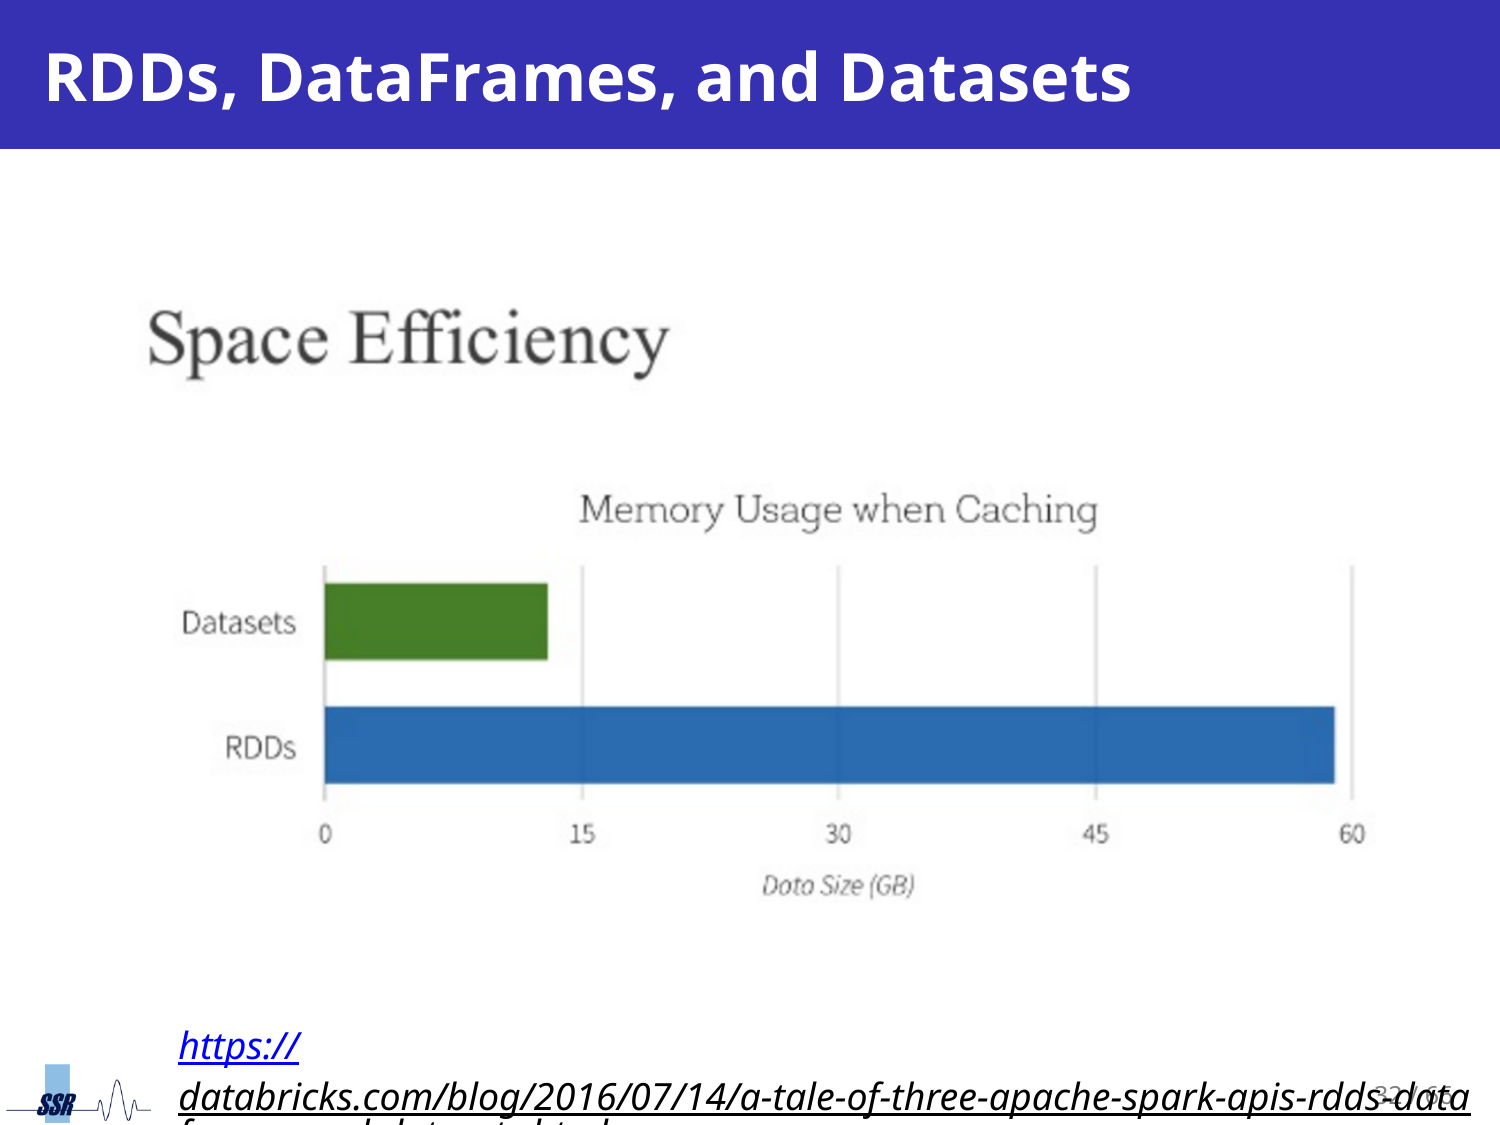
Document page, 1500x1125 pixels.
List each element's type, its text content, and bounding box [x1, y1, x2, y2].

picture [111, 201, 1440, 965]
picture [1, 1062, 151, 1125]
text_box https://databricks.com/blog/2016/07/14/a-tale-of-three-apache-spark-apis-rdds-dataframes-and-datasets.html [163, 1014, 1490, 1125]
title RDDs, DataFrames, and Datasets [0, 0, 1500, 151]
